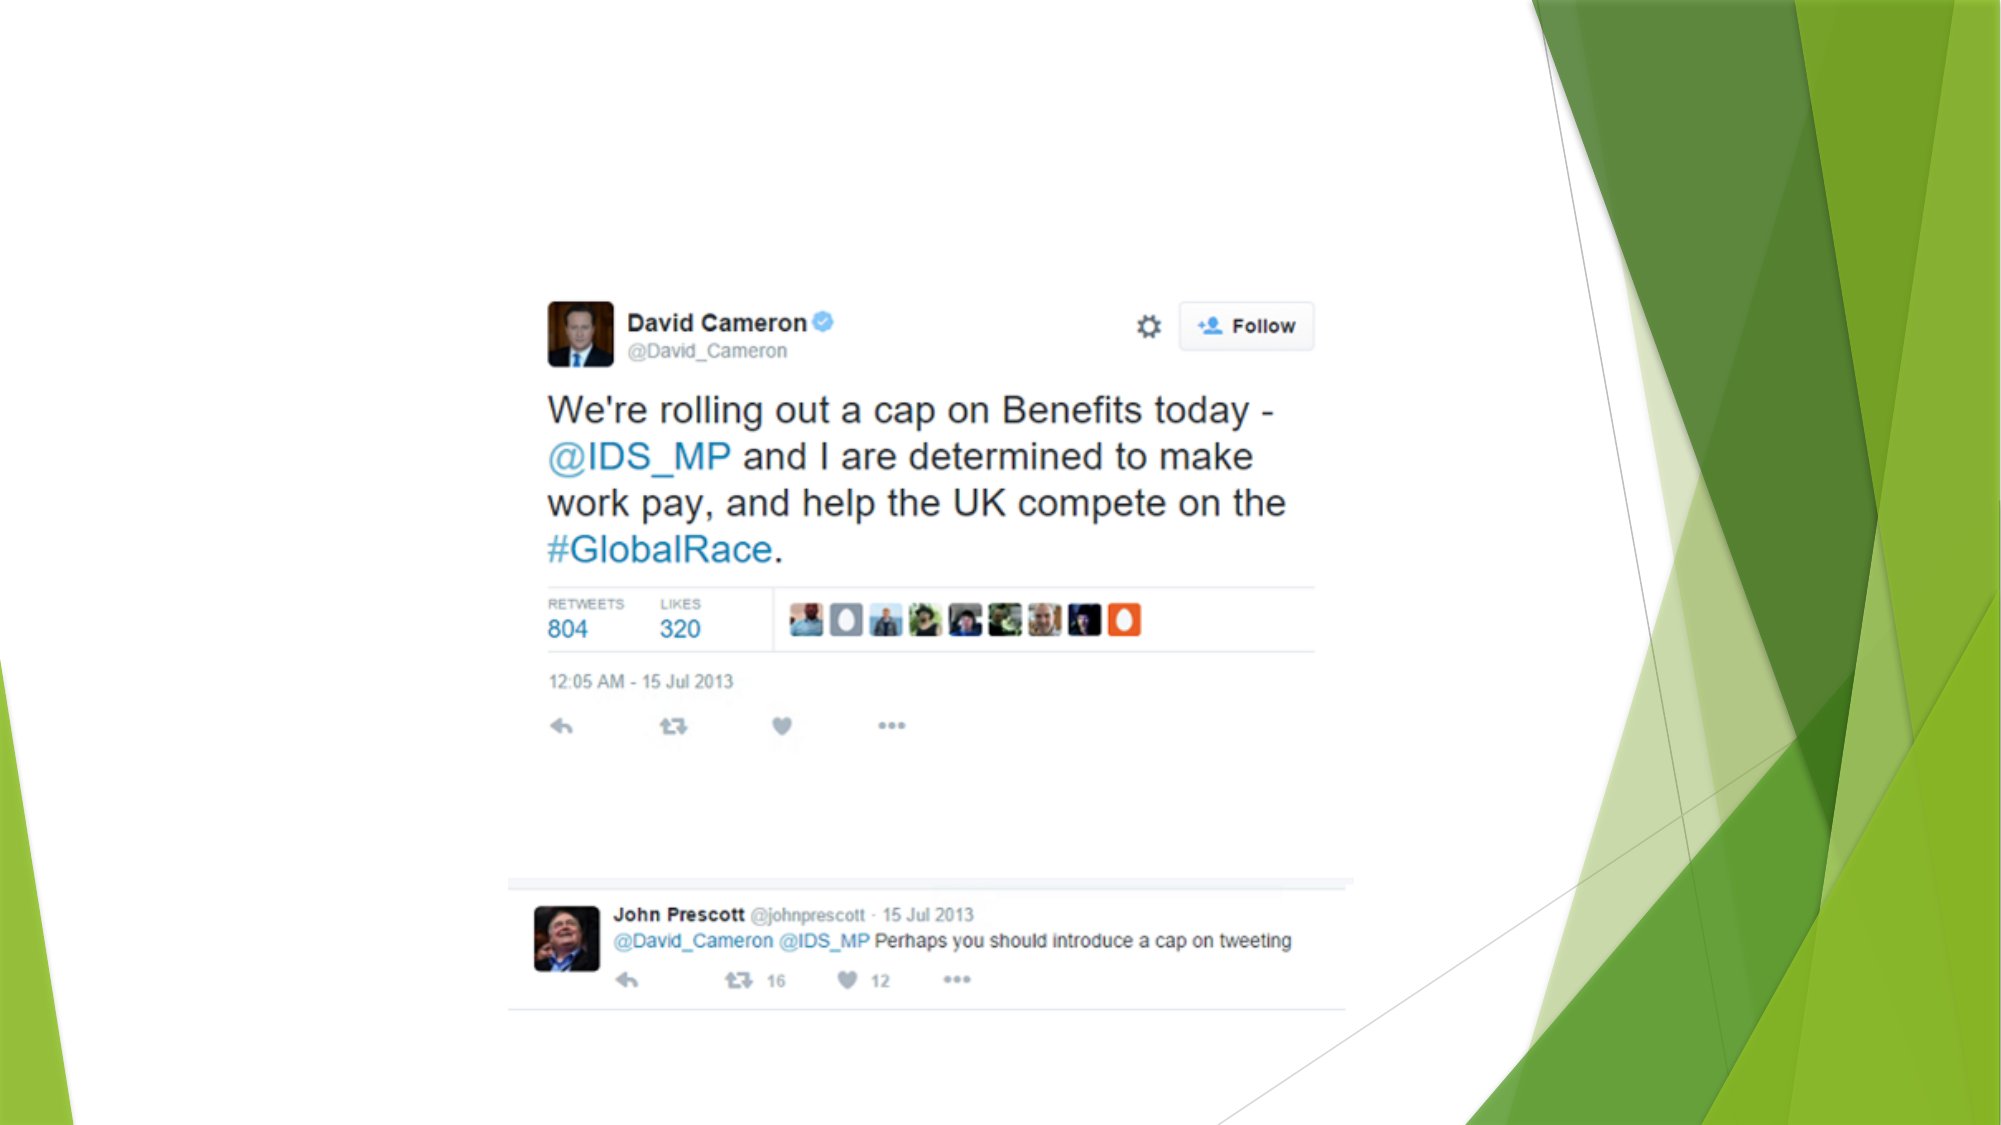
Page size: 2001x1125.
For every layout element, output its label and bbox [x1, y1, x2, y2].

picture [507, 276, 1355, 1014]
